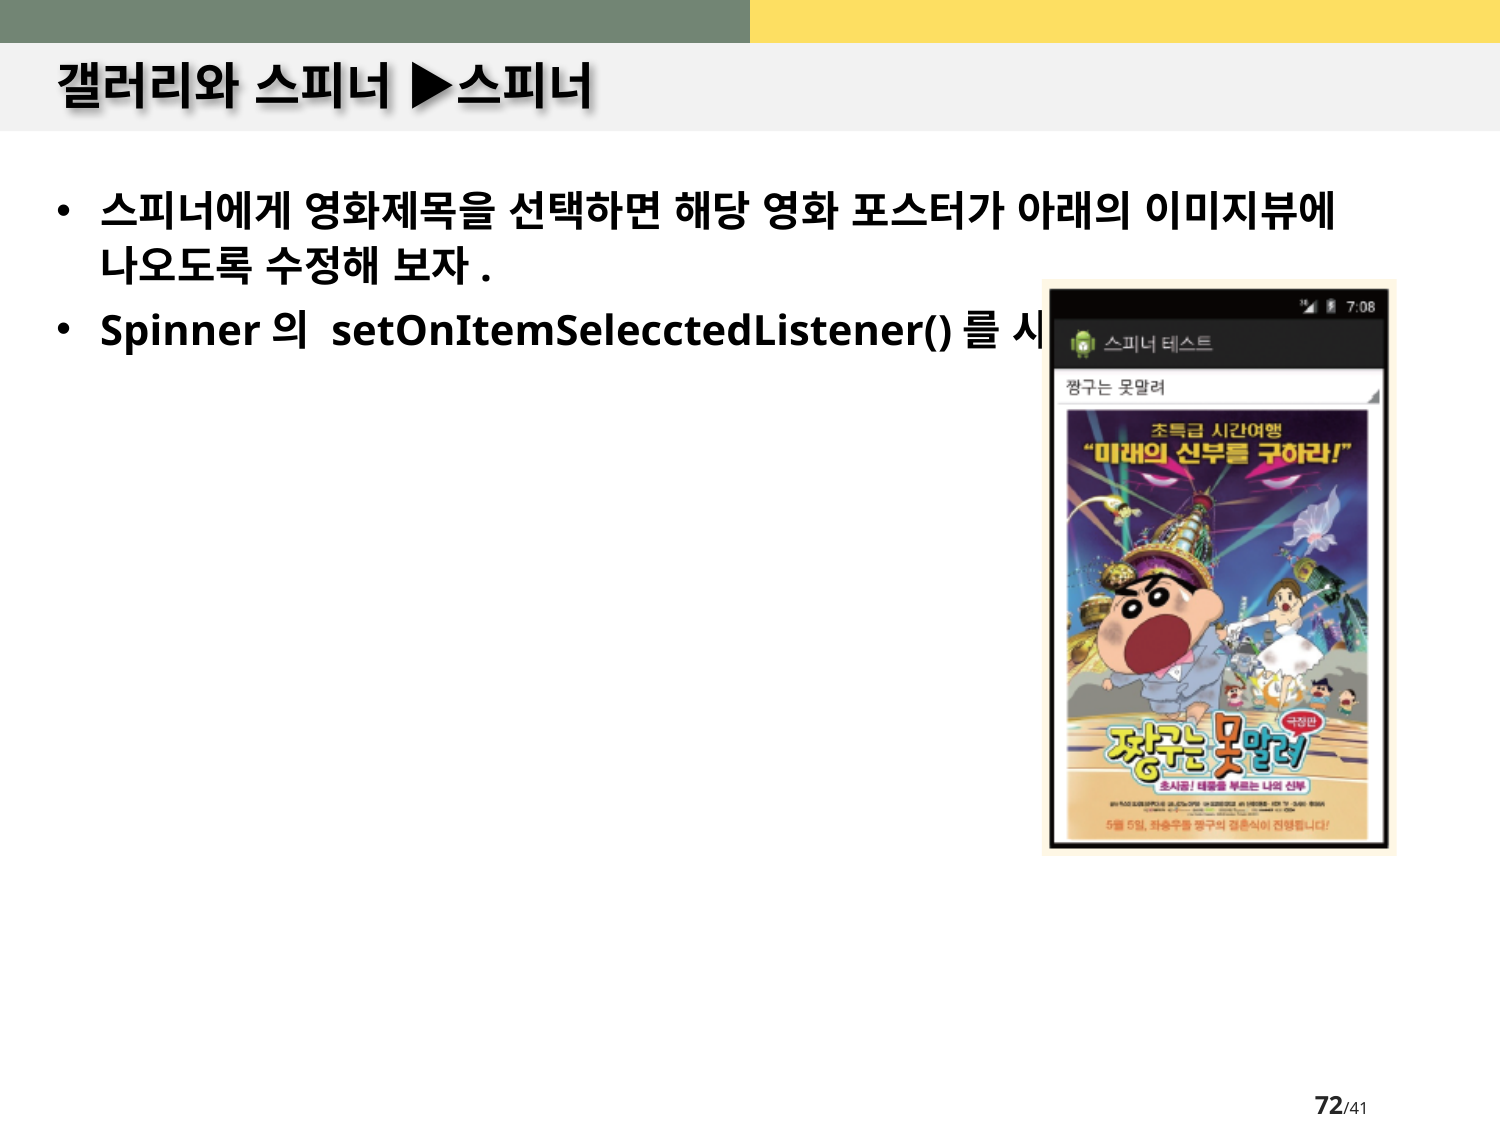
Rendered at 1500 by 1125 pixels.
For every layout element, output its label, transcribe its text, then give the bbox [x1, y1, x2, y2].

list 스피너에게 영화제목을 선택하면 해당 영화 포스터가 아래의 이미지뷰에 나오도록 수정해 보자. Spinner의 setOnItemSelecctedListener()를 사용 [41, 172, 1459, 1048]
picture [1041, 279, 1397, 856]
title 갤러리와 스피너 ▶스피너 [41, 42, 1459, 128]
